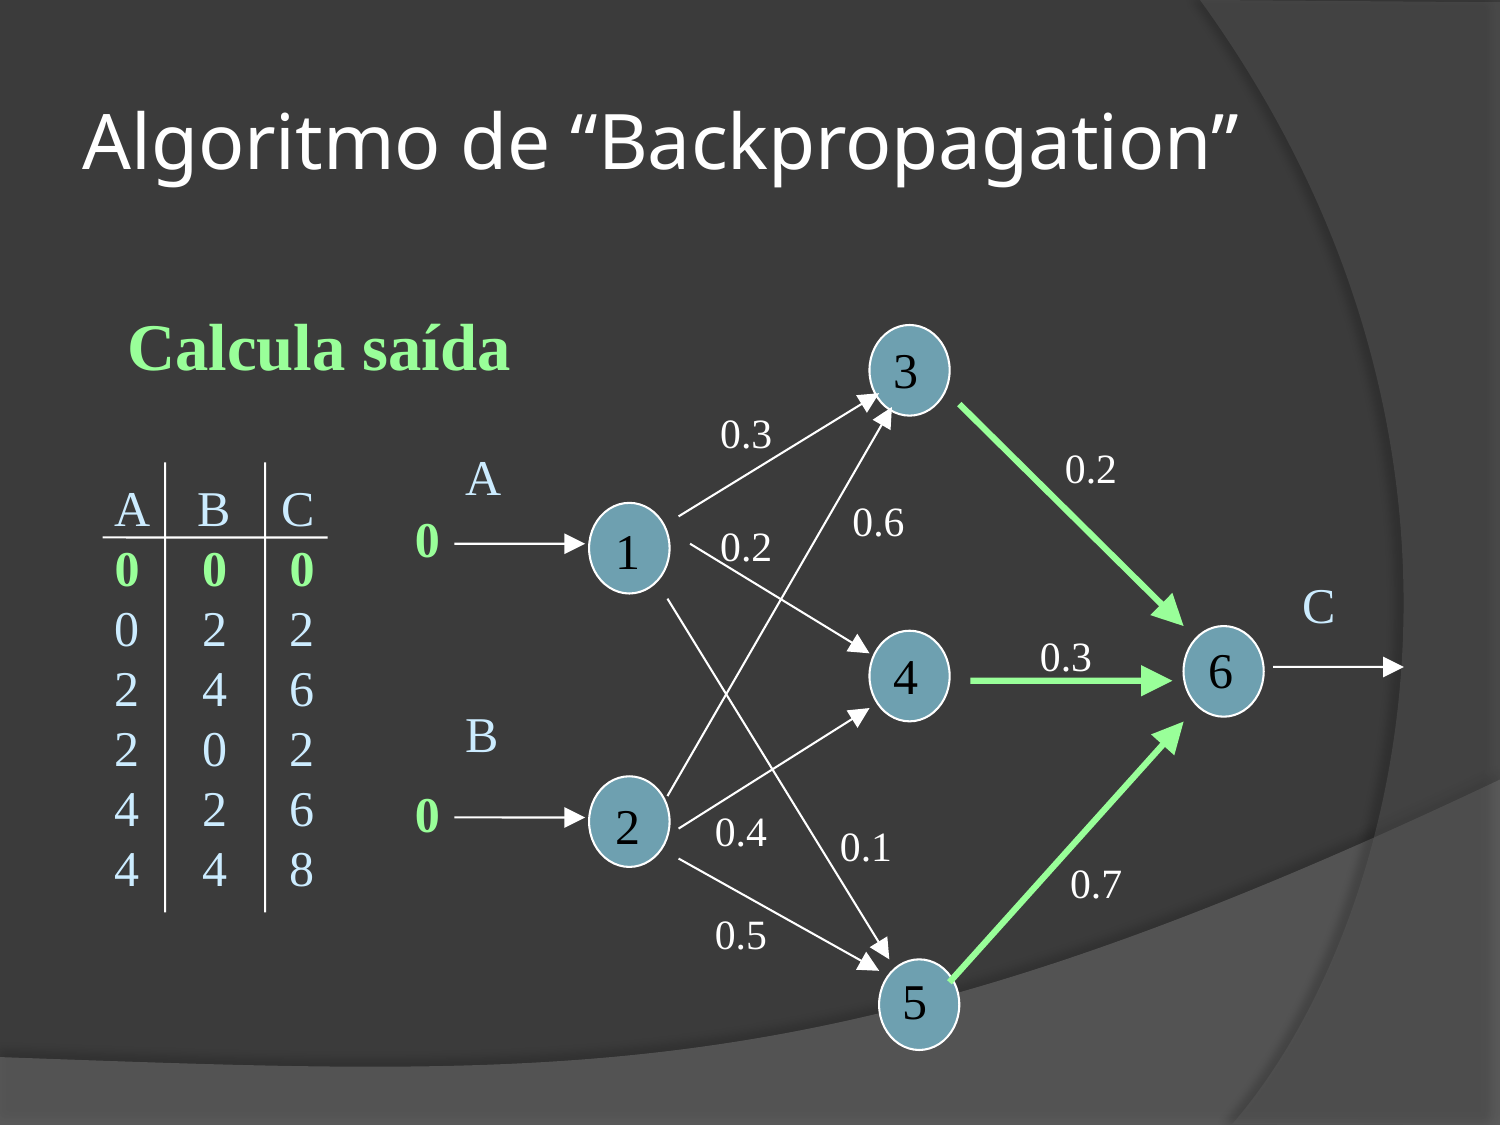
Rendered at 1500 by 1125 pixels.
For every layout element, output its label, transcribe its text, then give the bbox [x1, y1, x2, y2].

text_box [603, 776, 670, 857]
text_box Calcula saída [112, 296, 527, 391]
text_box 2 [600, 787, 655, 863]
text_box [869, 648, 878, 704]
title Algoritmo de “Backpropagation” [75, 45, 1300, 233]
text_box 1 [600, 512, 655, 588]
text_box 0 [400, 774, 455, 850]
text_box [589, 517, 600, 580]
text_box [788, 393, 878, 450]
text_box [1273, 656, 1404, 678]
text_box [889, 324, 930, 331]
text_box [455, 807, 586, 828]
text_box [1197, 636, 1264, 717]
text_box [1183, 642, 1193, 701]
text_box [613, 863, 646, 867]
text_box 0.7 [1055, 849, 1138, 915]
text_box 0.5 [699, 900, 783, 965]
text_box 5 [887, 962, 943, 1038]
text_box [886, 713, 933, 722]
text_box 0.2 [705, 512, 788, 578]
text_box [934, 640, 950, 712]
text_box [884, 334, 950, 416]
text_box 0.3 [1025, 622, 1108, 688]
text_box 4 [878, 637, 934, 713]
text_box 0.3 [705, 399, 788, 465]
text_box B [450, 695, 514, 771]
text_box [455, 533, 586, 555]
text_box [839, 878, 890, 960]
text_box 0.4 [699, 797, 783, 863]
text_box [1069, 721, 1184, 849]
text_box [783, 916, 880, 971]
text_box [845, 407, 892, 487]
text_box 0.6 [837, 487, 920, 553]
text_box 0.2 [1050, 434, 1133, 500]
text_box [889, 630, 930, 637]
text_box [589, 790, 600, 853]
text_box [655, 513, 670, 583]
text_box C [1287, 566, 1351, 642]
text_box [869, 342, 878, 393]
text_box [1108, 670, 1173, 692]
text_box 0 [400, 499, 455, 575]
text_box [781, 599, 870, 654]
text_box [99, 462, 341, 913]
text_box [892, 968, 960, 1051]
text_box 0.1 [825, 812, 908, 878]
text_box [728, 708, 870, 797]
text_box 3 [878, 331, 934, 406]
text_box A [450, 437, 516, 513]
text_box [610, 588, 649, 594]
text_box [1056, 500, 1184, 626]
text_box [879, 977, 887, 1032]
text_box 6 [1193, 631, 1249, 706]
text_box [1205, 626, 1242, 631]
text_box [605, 502, 654, 512]
